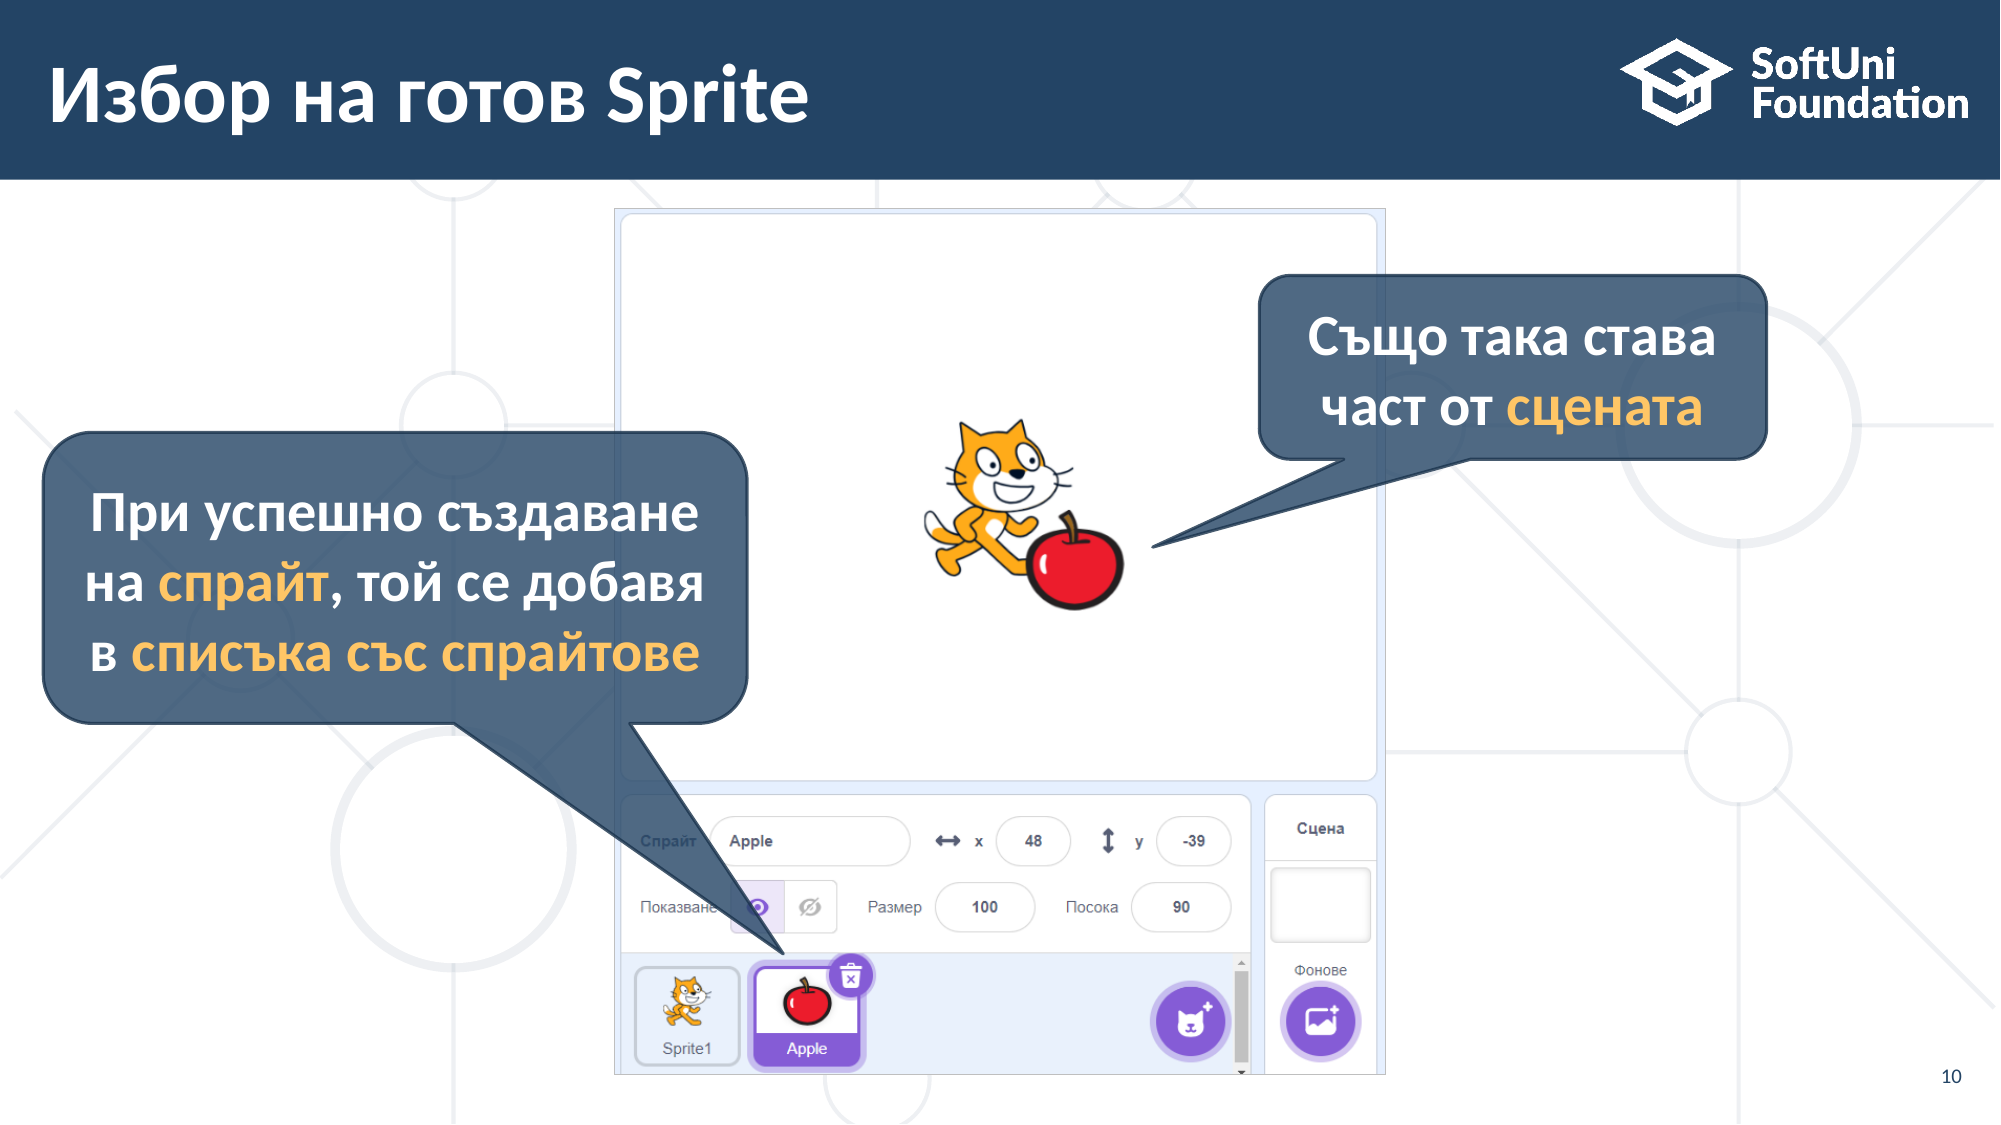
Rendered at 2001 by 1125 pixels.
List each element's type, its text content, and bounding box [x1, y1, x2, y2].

text_box Също така става част от сцената [1391, 273, 1769, 484]
picture [614, 208, 1386, 1075]
title Избор на готов Sprite [31, 16, 1591, 162]
picture [1619, 38, 1968, 126]
text_box При успешно създаване на спрайт, той се добавя в списъка със спрайтове [41, 430, 609, 835]
slide_number 10 [1897, 1049, 1968, 1101]
